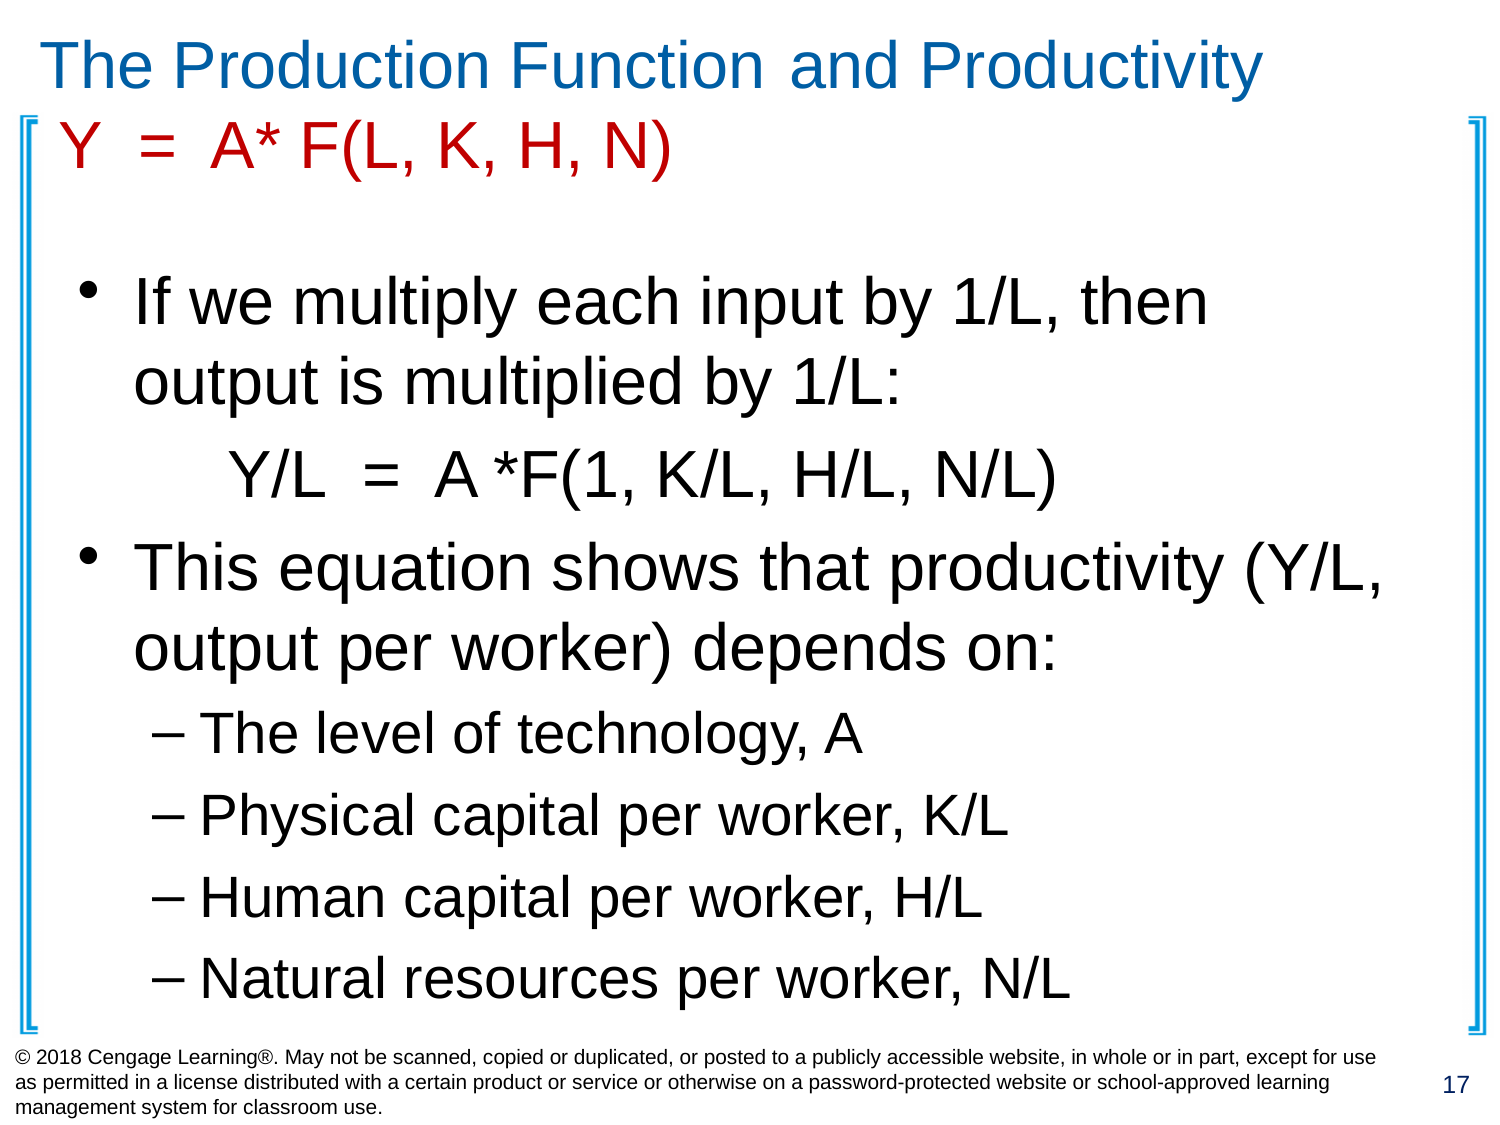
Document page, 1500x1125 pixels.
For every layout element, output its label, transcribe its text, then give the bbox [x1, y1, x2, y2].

picture [1463, 113, 1493, 1037]
slide_number 17 [1412, 1060, 1500, 1125]
footer © 2018 Cengage Learning®. May not be scanned, copied or duplicated, or posted to a publicly accessible website, in whole or in part, except for use as permitted in a license distributed with a certain product or service or otherwise on a password-protected website or school-approved learning management system for classroom use. [0, 1037, 1412, 1125]
picture [13, 113, 43, 1037]
list If we multiply each input by 1/L, then output is multiplied by 1/L: Y/L = A *F(1, K/L, H/L, N/L) This equation shows that productivity (Y/L, output per worker) depends on: The level of technology, A Physical capital per worker, K/L Human capital per worker, H/L Natural resources per worker, N/L [62, 249, 1460, 1063]
title The Production Function and Productivity Y = A* F(L, K, H, N) [24, 16, 1488, 188]
